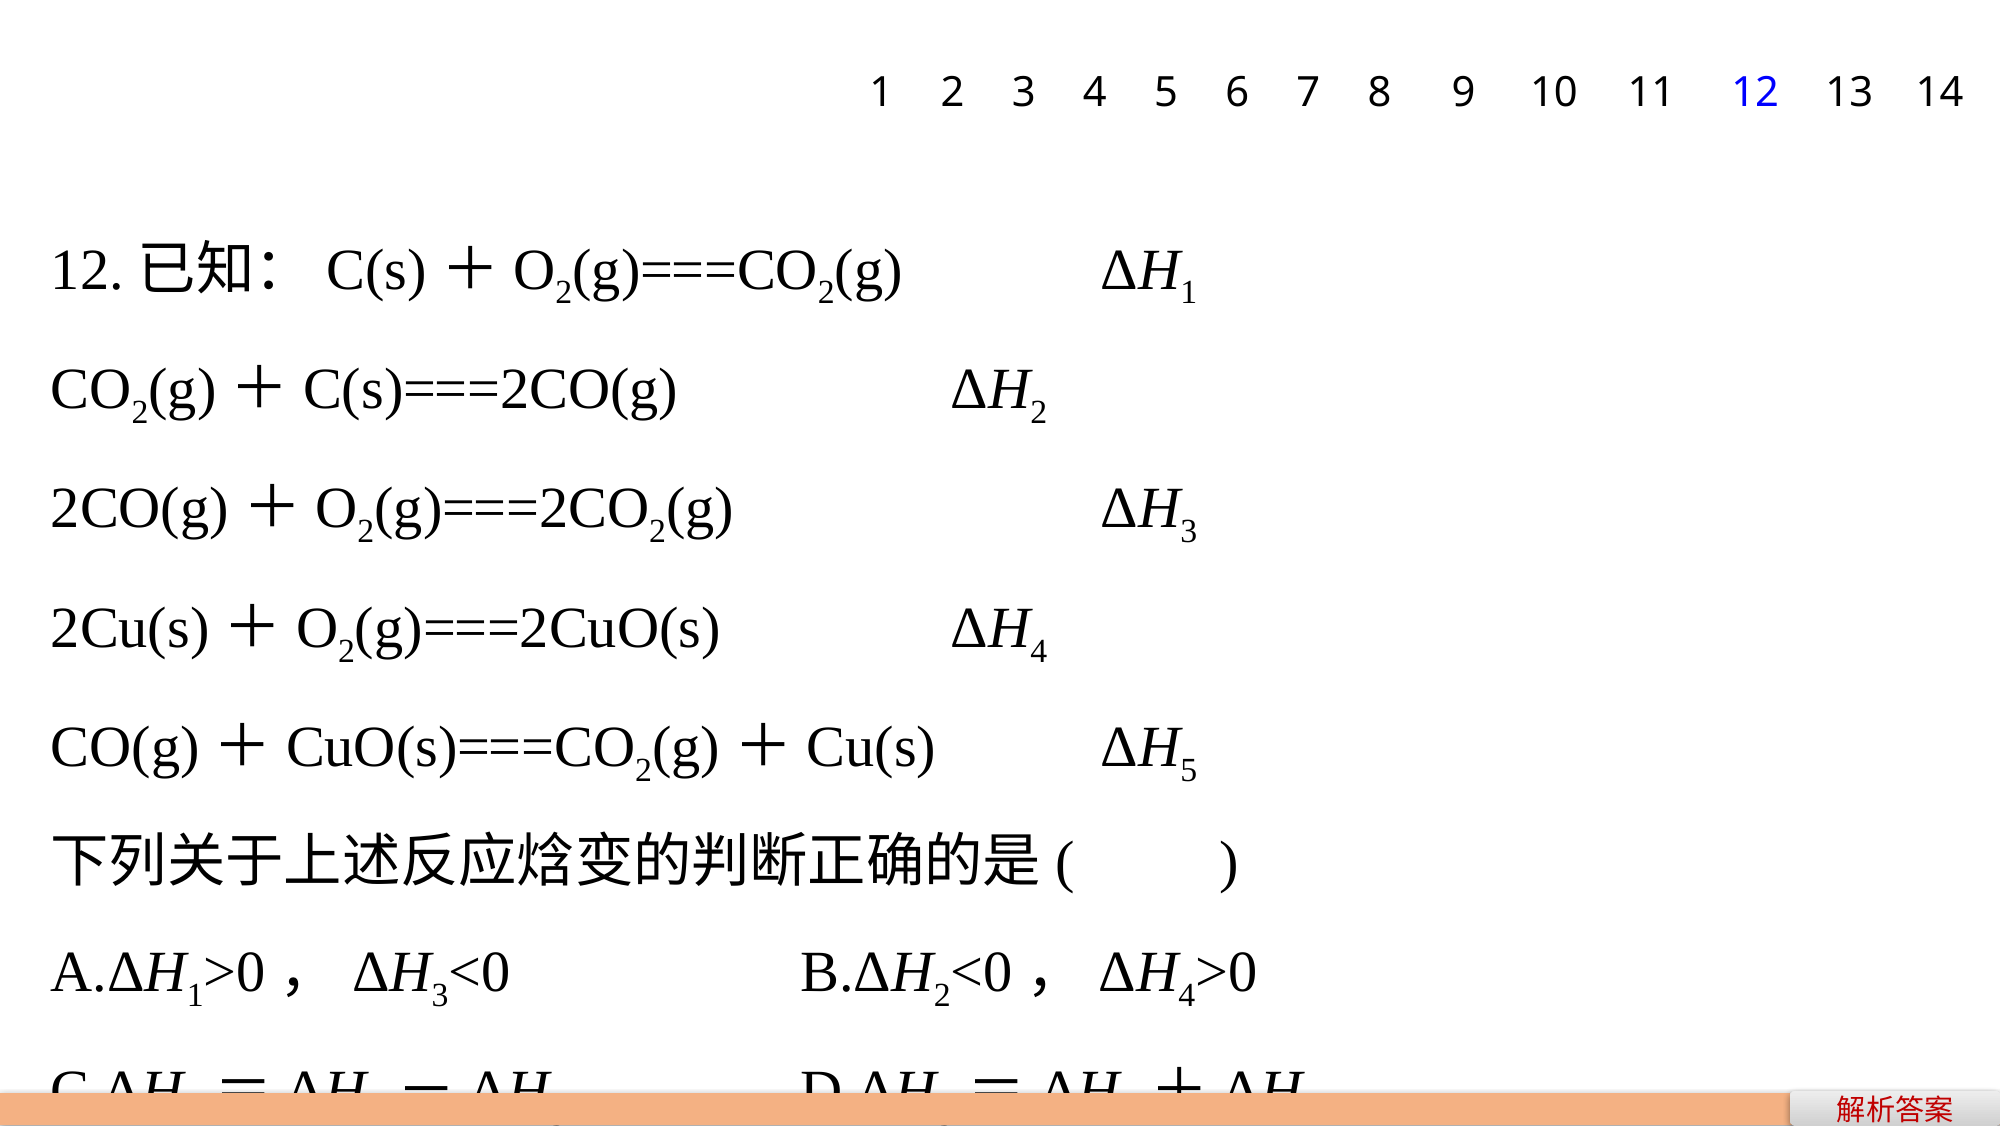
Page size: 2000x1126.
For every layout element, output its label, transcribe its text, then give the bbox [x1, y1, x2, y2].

text_box 13 [1811, 42, 1894, 137]
text_box 12.已知：C(s)＋O2(g)===CO2(g) ΔH1 CO2(g)＋C(s)===2CO(g) ΔH2 2CO(g)＋O2(g)===2CO2(g) ΔH3 2Cu(s)＋O2(g)===2CuO(s) ΔH4 CO(g)＋CuO(s)===CO2(g)＋Cu(s) ΔH5 下列关于上述反应焓变的判断正确的是( ) A.ΔH1>0，ΔH3<0 B.ΔH2<0，ΔH4>0 C.ΔH2＝ΔH1－ΔH3 D.ΔH3＝ΔH4＋ΔH1 [36, 183, 1935, 1092]
text_box 11 [1610, 42, 1696, 137]
text_box 解析答案 [1788, 1089, 2000, 1126]
text_box 7 [1281, 42, 1341, 137]
text_box 3 [996, 42, 1056, 137]
text_box 5 [1139, 42, 1199, 137]
text_box 12 [1707, 42, 1800, 137]
text_box 1 [854, 42, 914, 137]
text_box [0, 1092, 1787, 1126]
text_box 8 [1352, 42, 1412, 137]
text_box 6 [1210, 42, 1270, 137]
text_box 9 [1423, 42, 1496, 137]
text_box 10 [1507, 42, 1599, 137]
text_box 2 [925, 42, 985, 137]
text_box 4 [1067, 42, 1127, 137]
text_box 14 [1905, 42, 1984, 137]
